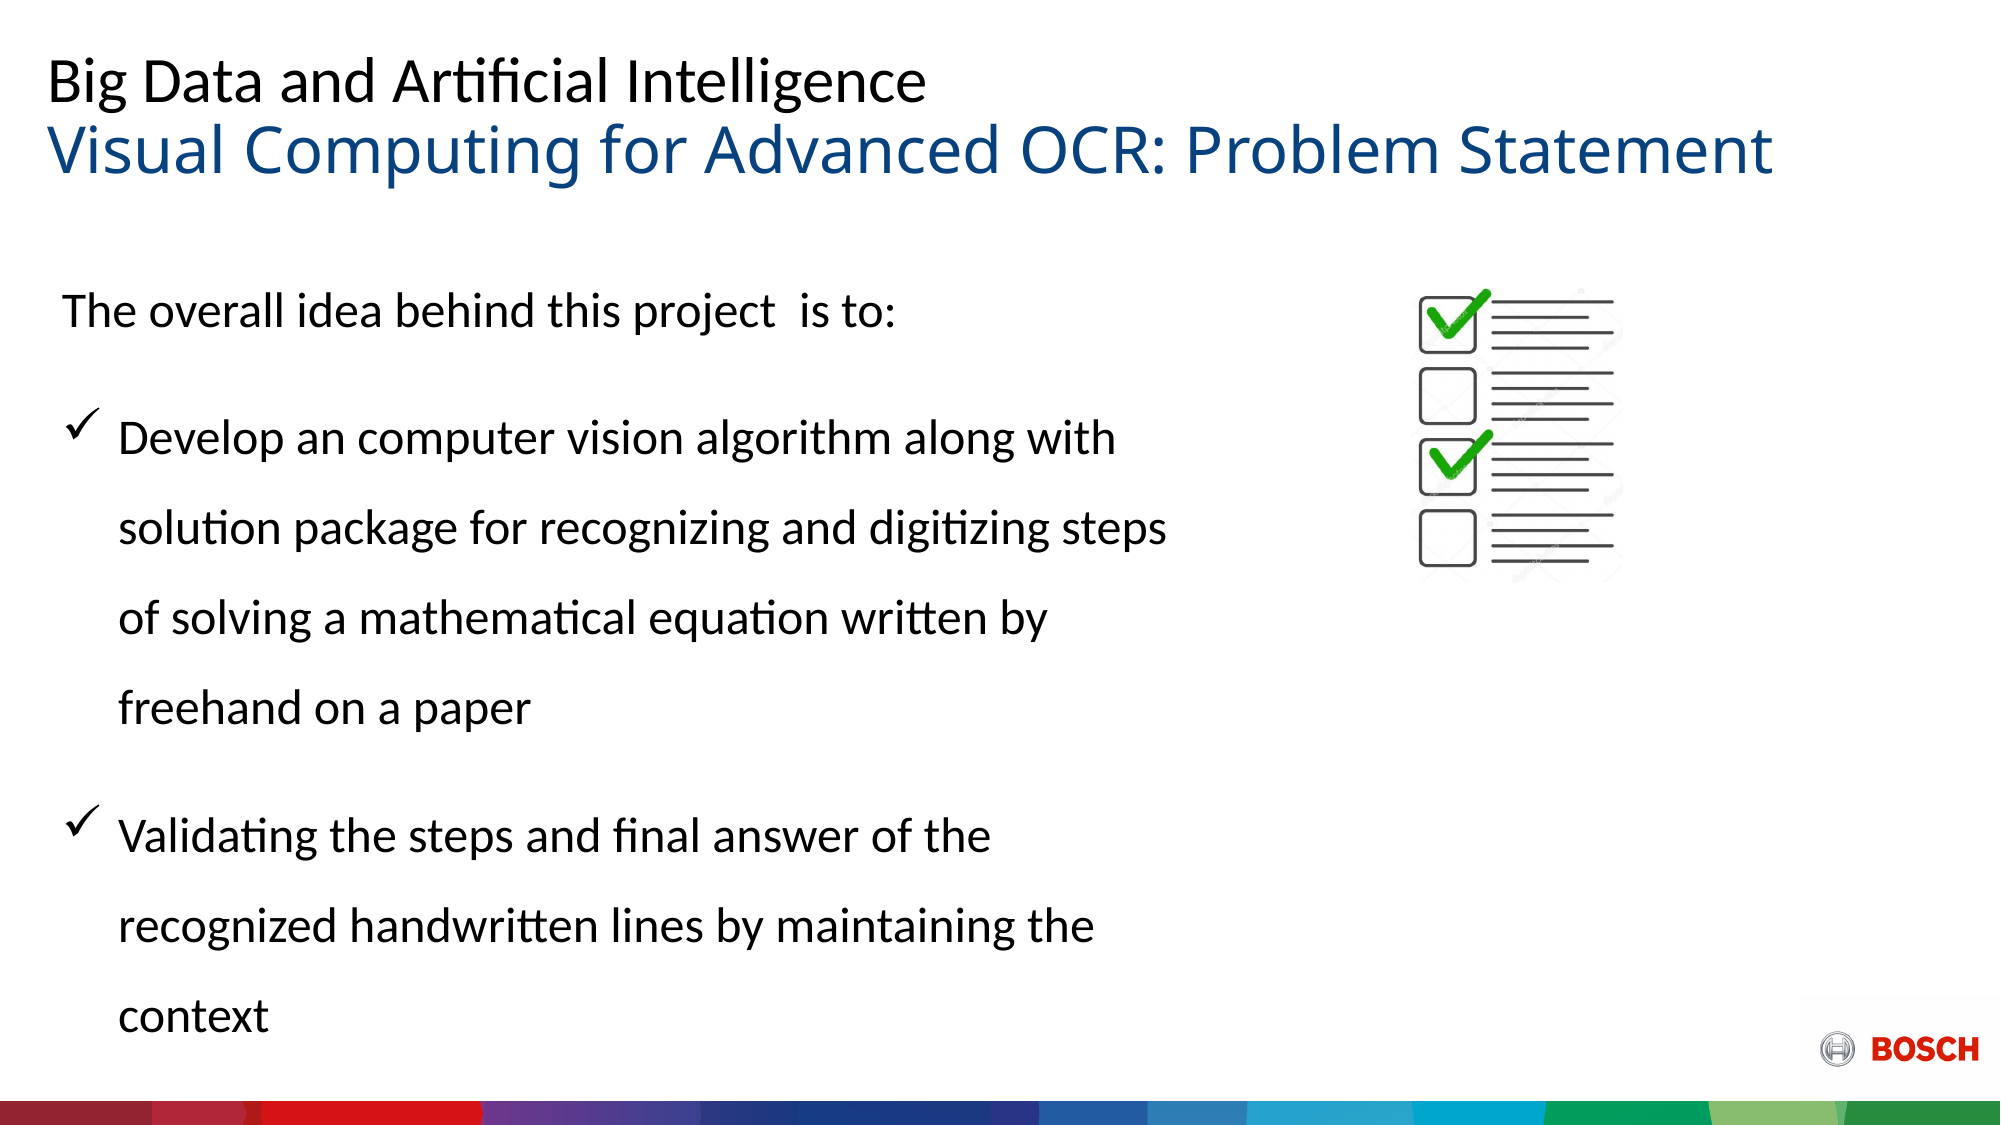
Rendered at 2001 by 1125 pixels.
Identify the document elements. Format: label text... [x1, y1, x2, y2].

text_box The overall idea behind this project is to: Develop an computer vision algorithm along with solution package for recognizing and digitizing steps of solving a mathematical equation written by freehand on a paper Validating the steps and final answer of the recognized handwritten lines by maintaining the context [47, 239, 1207, 1101]
picture [1544, 995, 2000, 1125]
picture [1411, 287, 1623, 583]
title Visual Computing for Advanced OCR: Problem Statement [47, 118, 1953, 189]
picture [0, 1101, 1413, 1125]
text_box Big Data and Artificial Intelligence [47, 47, 1953, 118]
